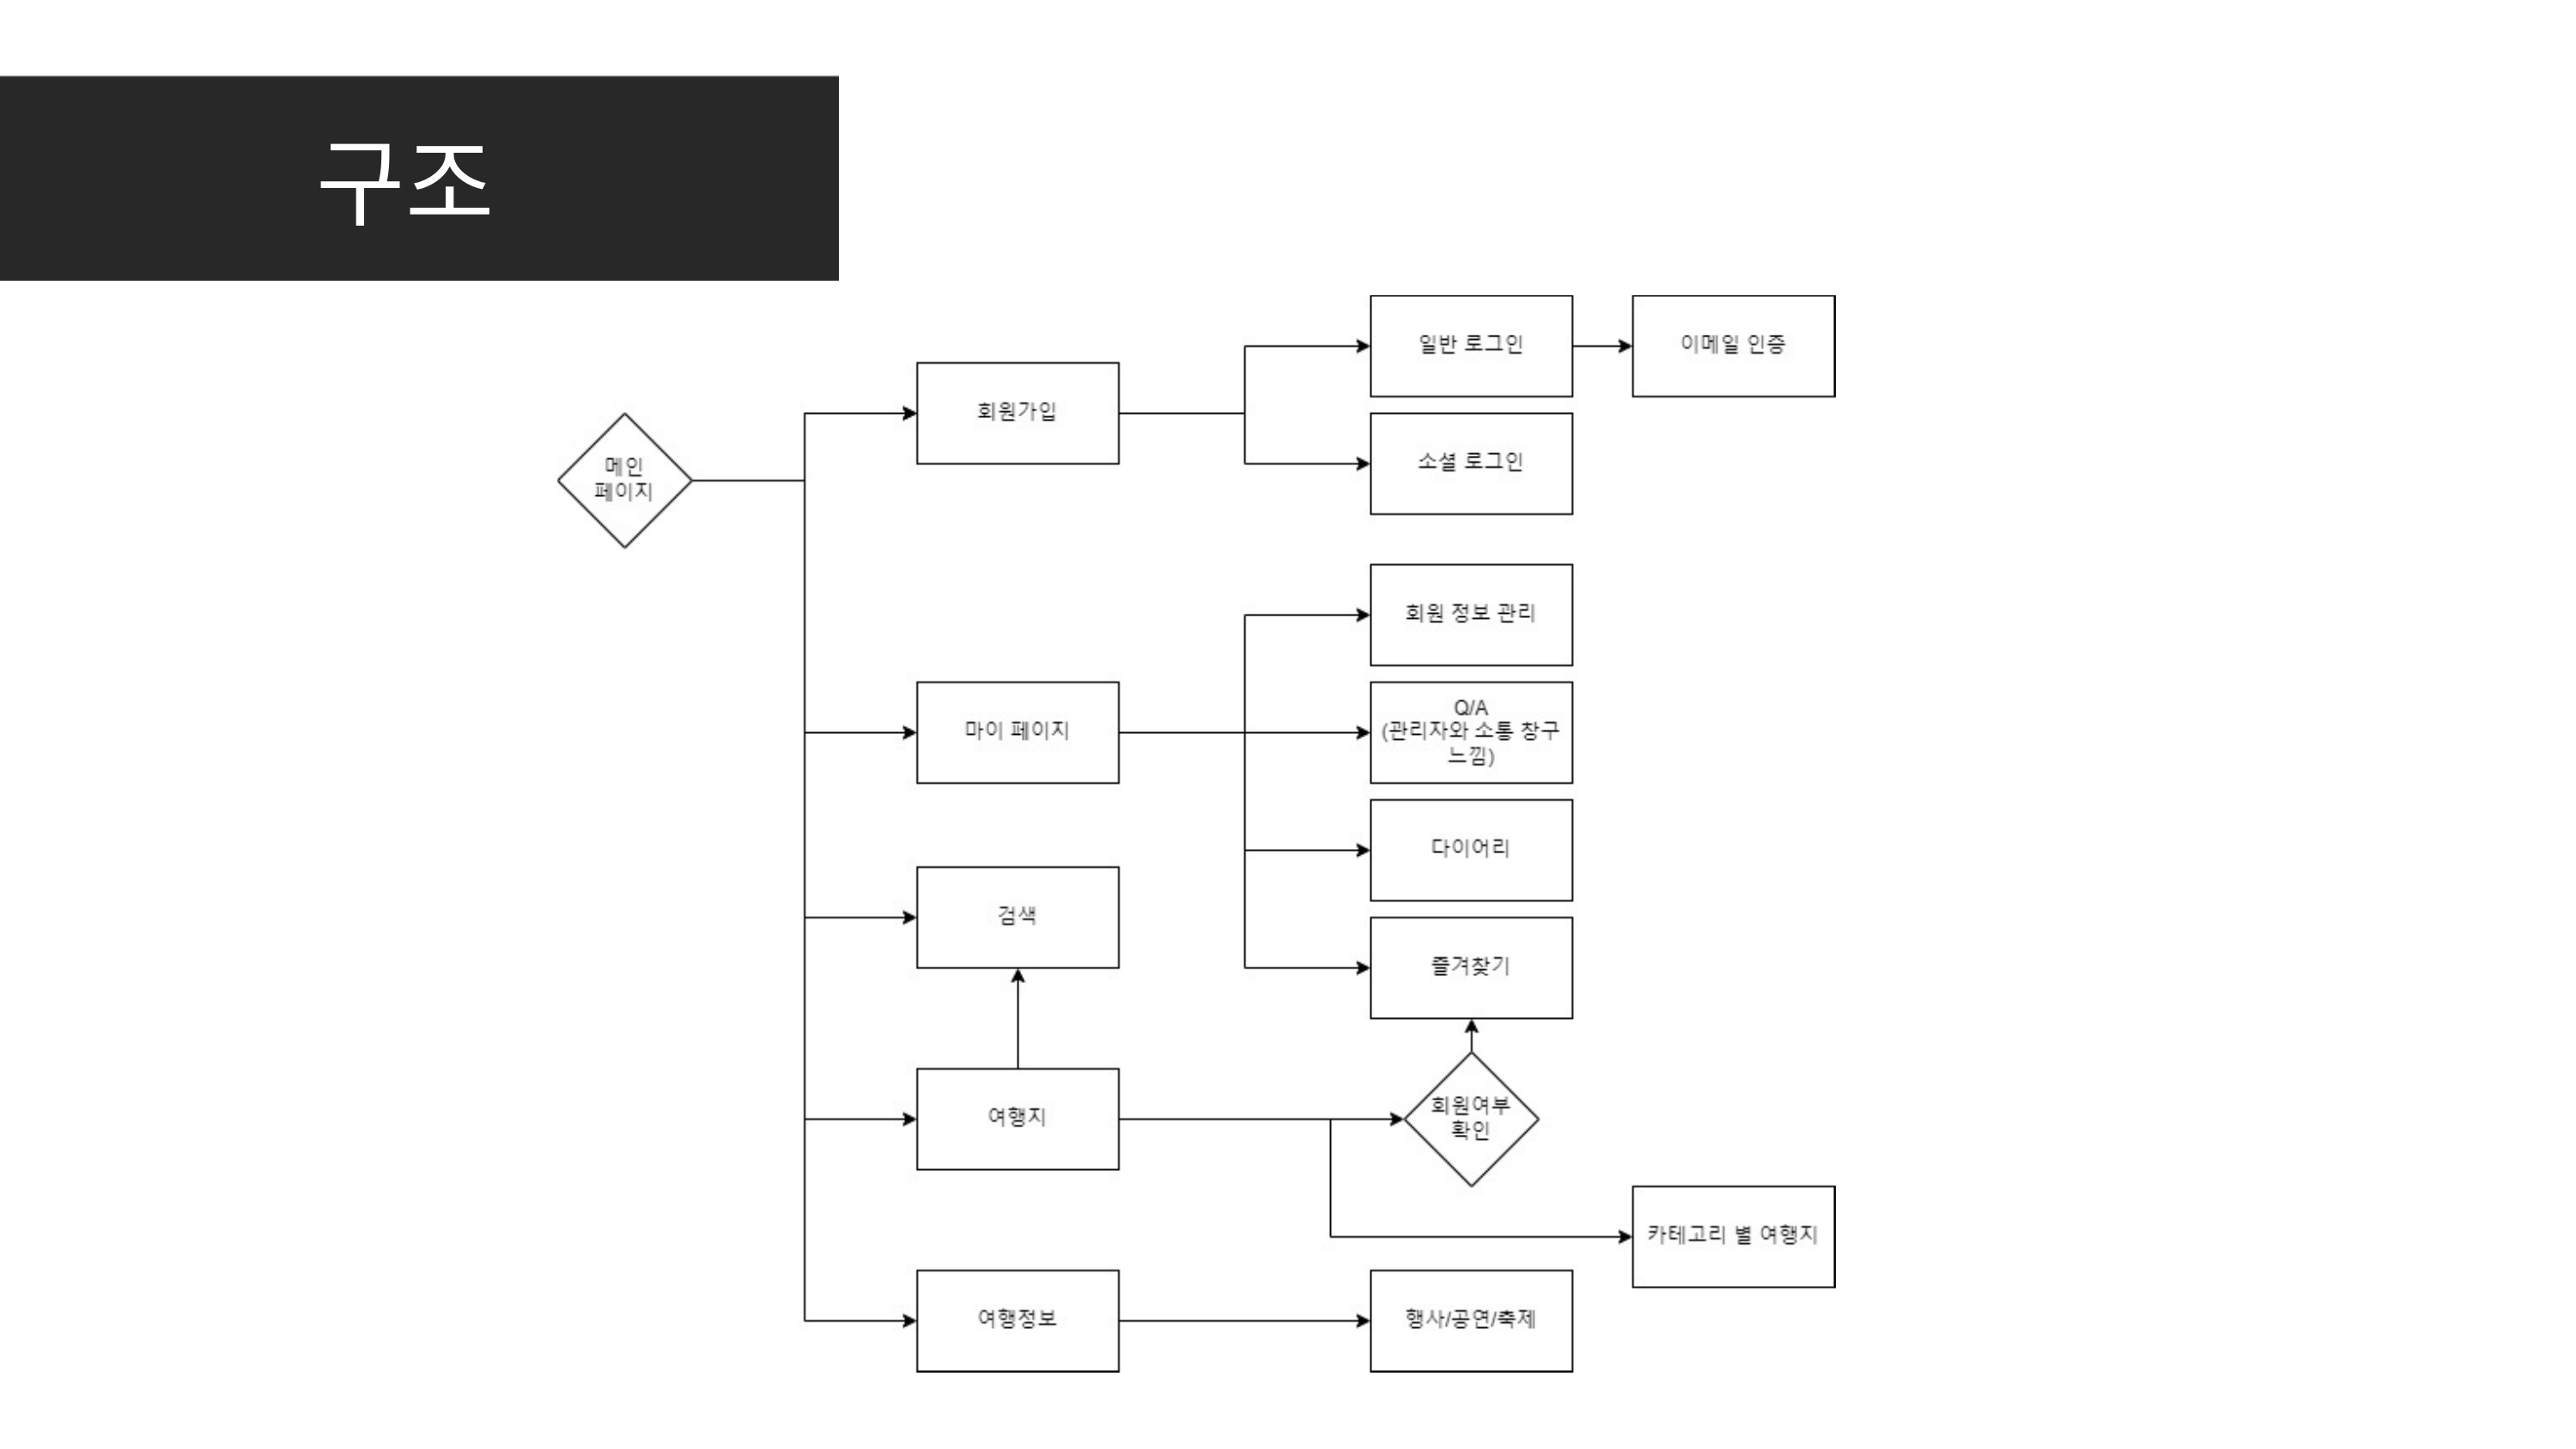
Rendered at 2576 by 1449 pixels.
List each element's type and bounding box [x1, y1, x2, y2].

picture [0, 76, 839, 281]
picture [557, 295, 1837, 1373]
